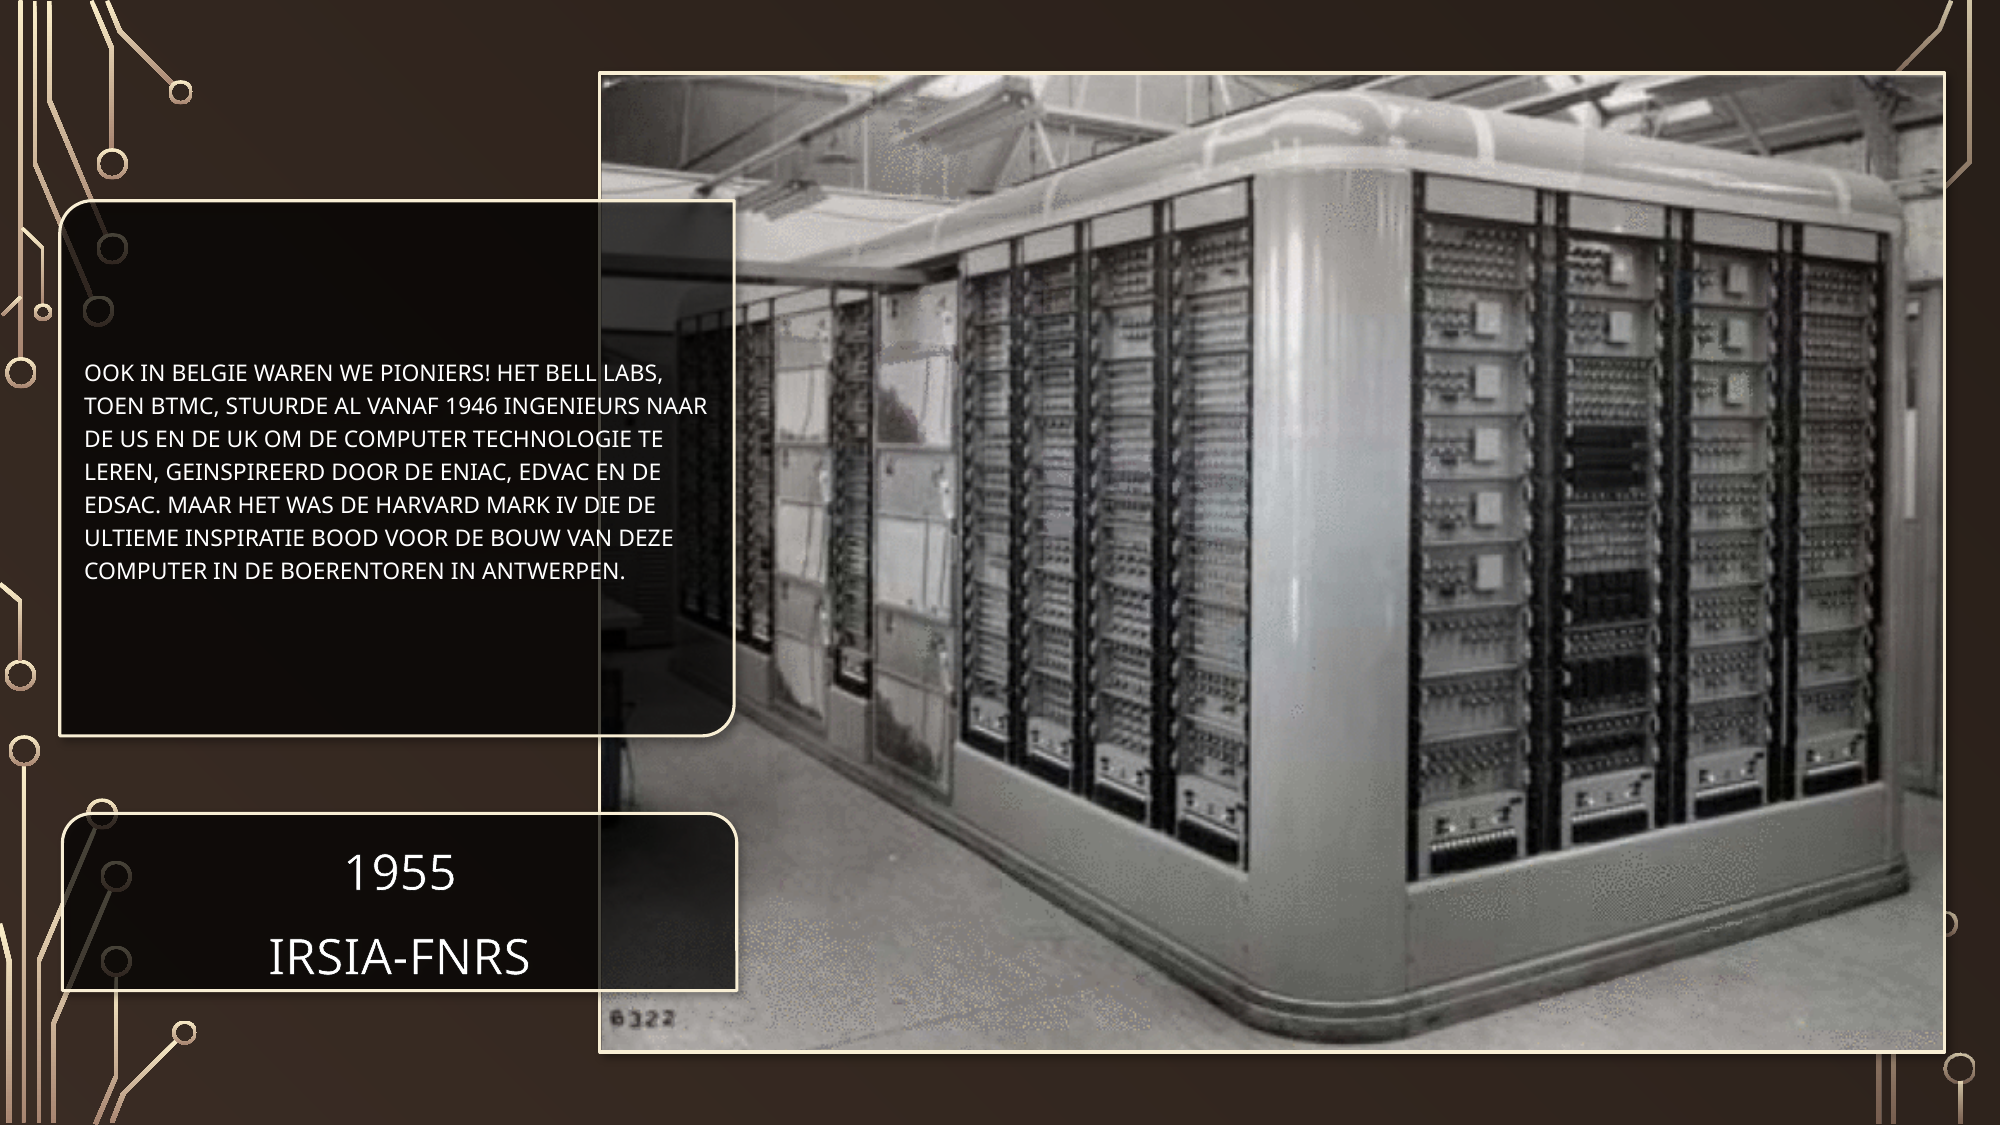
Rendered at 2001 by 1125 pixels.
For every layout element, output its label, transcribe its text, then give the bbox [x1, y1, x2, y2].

text_box 1955 irsia-fnrs [62, 813, 601, 991]
picture [601, 74, 1944, 1051]
text_box Ook in belgie waren we pioniers! Het bell labs, toen btmc, stuurde al vanaf 1946 ingenieurs naar de us en de uk om de computer technologie te leren, geinspireerd door de eniac, edvac en de edsac. Maar het was de harvard mark iv die de ultieme inspiratie bood voor de bouw van deze computer in de boerentoren in antwerpen. [59, 200, 601, 736]
